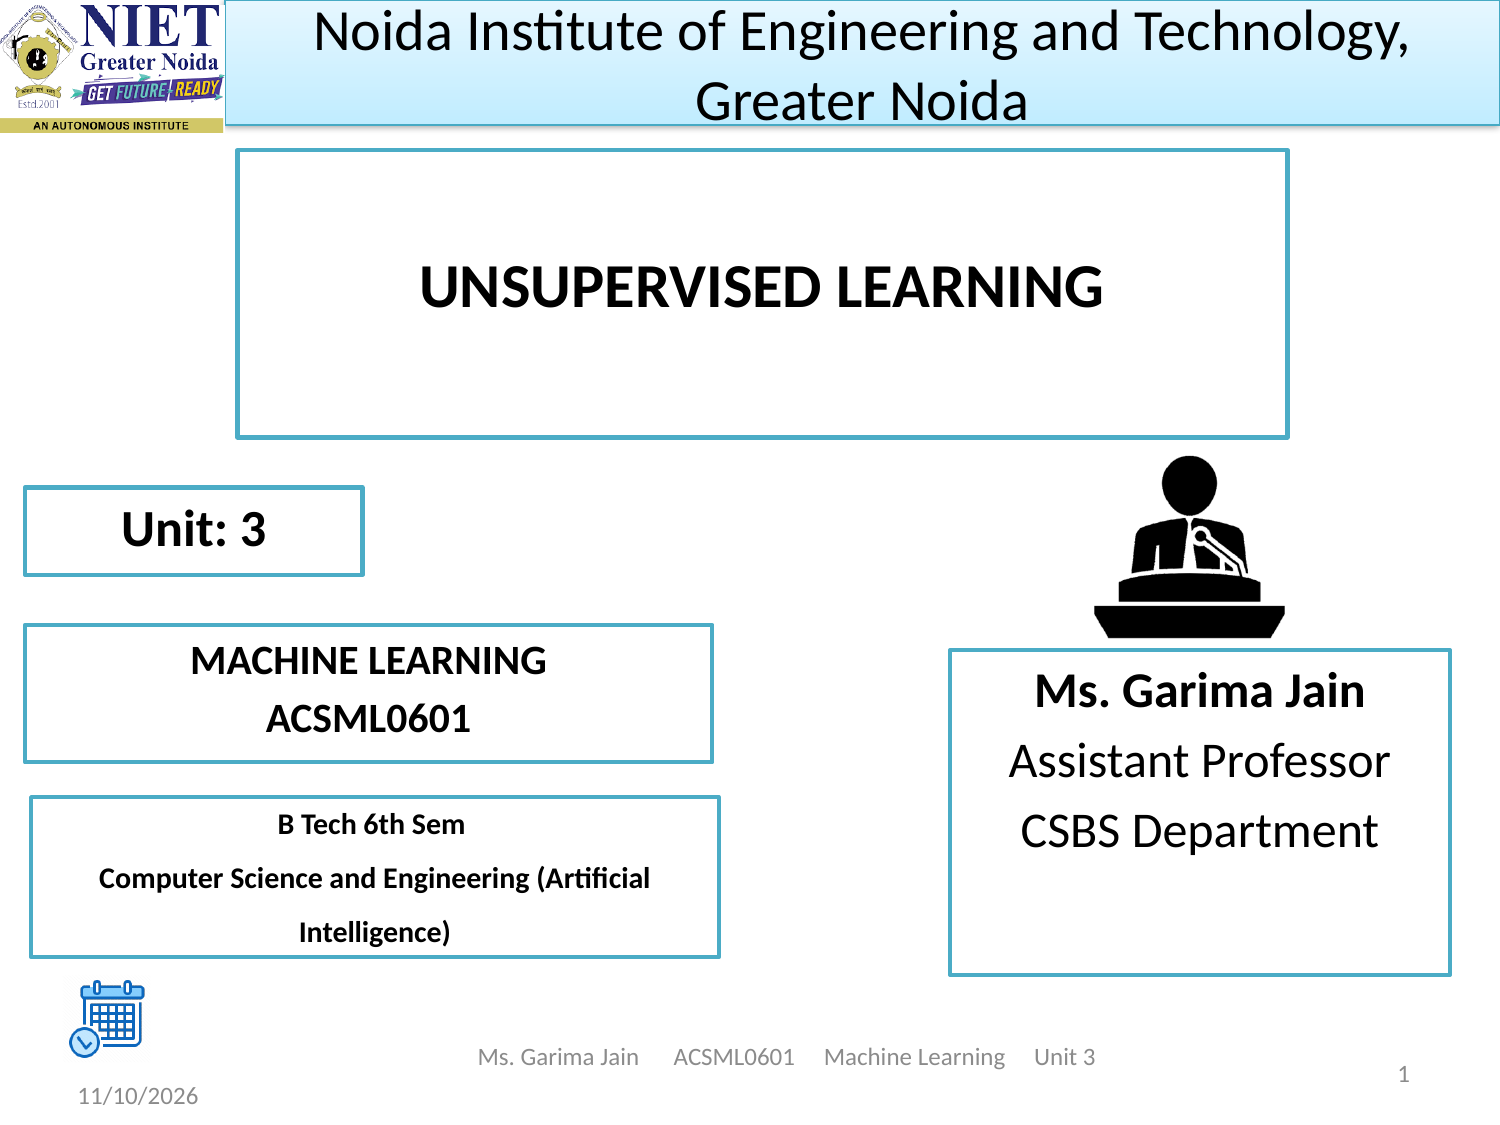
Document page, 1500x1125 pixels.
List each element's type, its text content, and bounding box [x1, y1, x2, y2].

picture [62, 974, 151, 1063]
footer Ms. Garima Jain ACSML0601 Machine Learning Unit 3 [375, 1025, 1200, 1085]
text_box Unit: 3 [23, 485, 365, 577]
text_box Ms. Garima Jain Assistant Professor CSBS Department [948, 648, 1452, 977]
slide_number 1 [1074, 1042, 1425, 1103]
text_box MACHINE LEARNING ACSML0601 [23, 623, 714, 764]
title Noida Institute of Engineering and Technology, Greater Noida [224, 0, 1500, 126]
text_box B Tech 6th Sem Computer Science and Engineering (Artificial Intelligence) [29, 795, 721, 959]
picture [0, 5, 226, 133]
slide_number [62, 1065, 413, 1125]
subtitle UNSUPERVISED LEARNING [235, 148, 1290, 440]
picture [1062, 424, 1313, 676]
